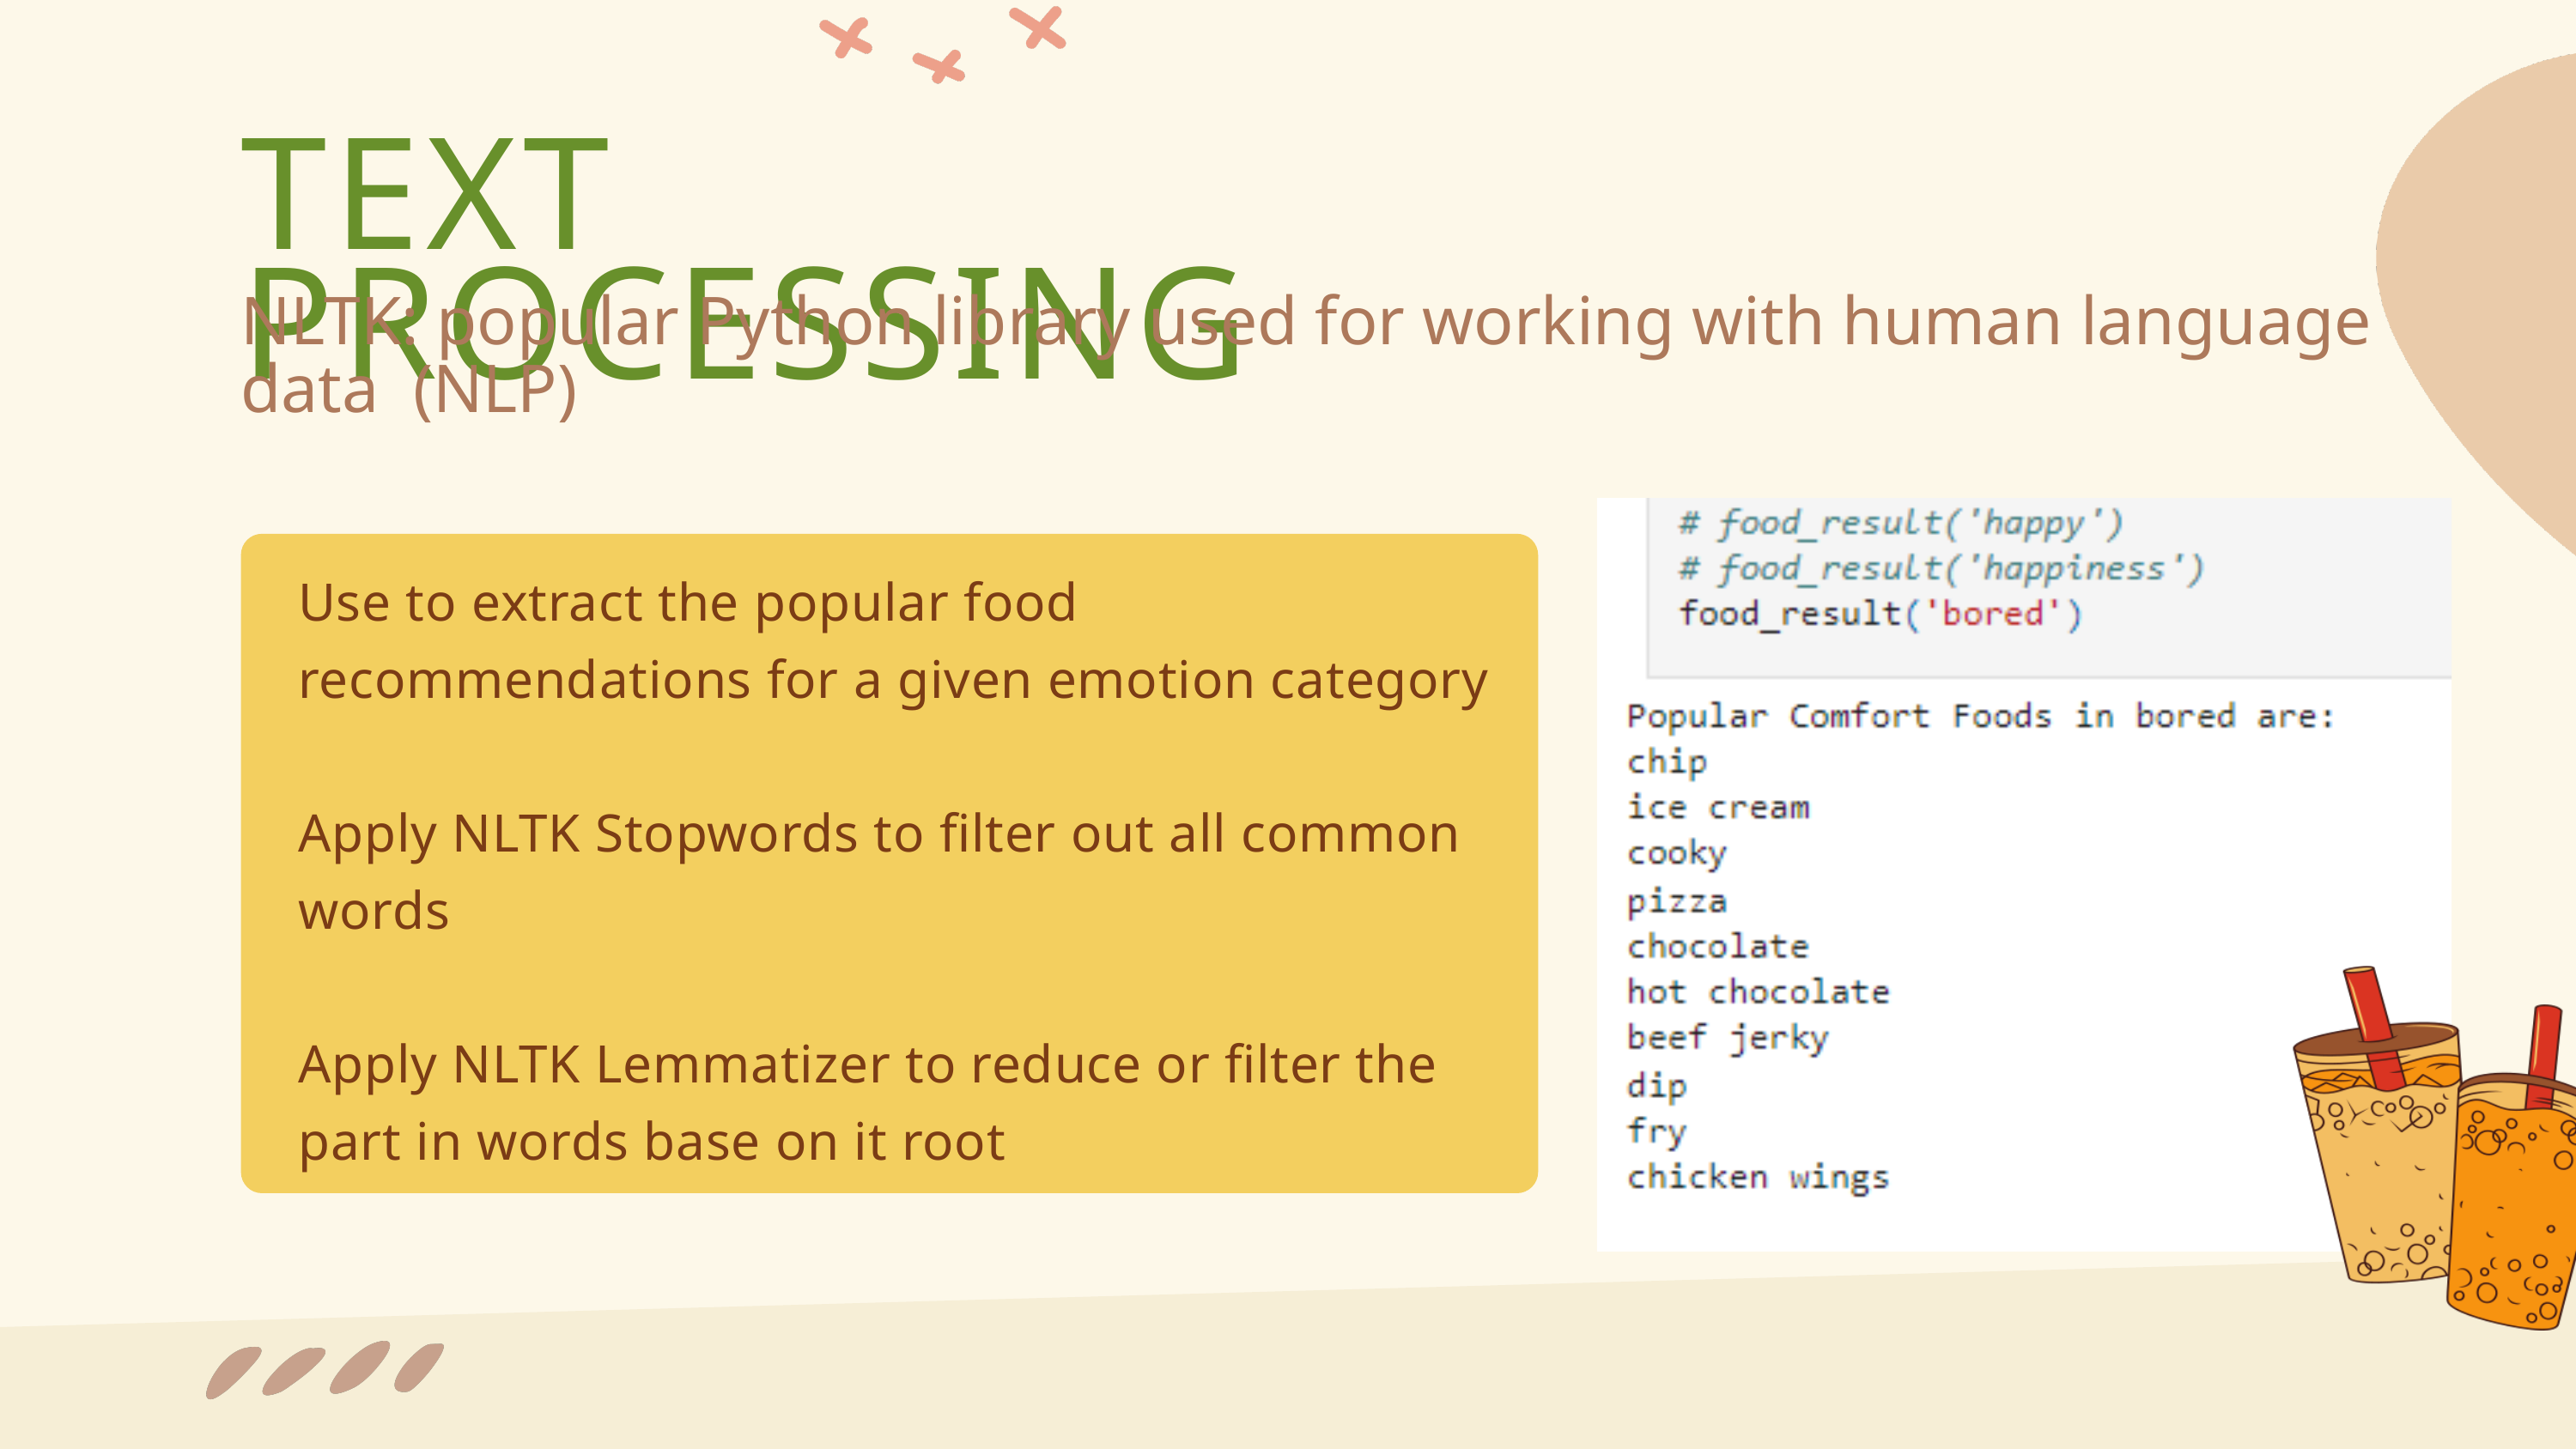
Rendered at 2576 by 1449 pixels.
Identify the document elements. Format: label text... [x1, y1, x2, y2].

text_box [240, 533, 1539, 1194]
text_box [2290, 0, 2576, 903]
text_box NLTK: popular Python library used for working with human language data (NLP) [240, 289, 2393, 426]
text_box [2290, 966, 2576, 1290]
text_box [1596, 498, 2452, 1252]
text_box TEXT PROCESSING [240, 149, 1573, 289]
text_box [805, 0, 1073, 88]
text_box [0, 1290, 2576, 1449]
